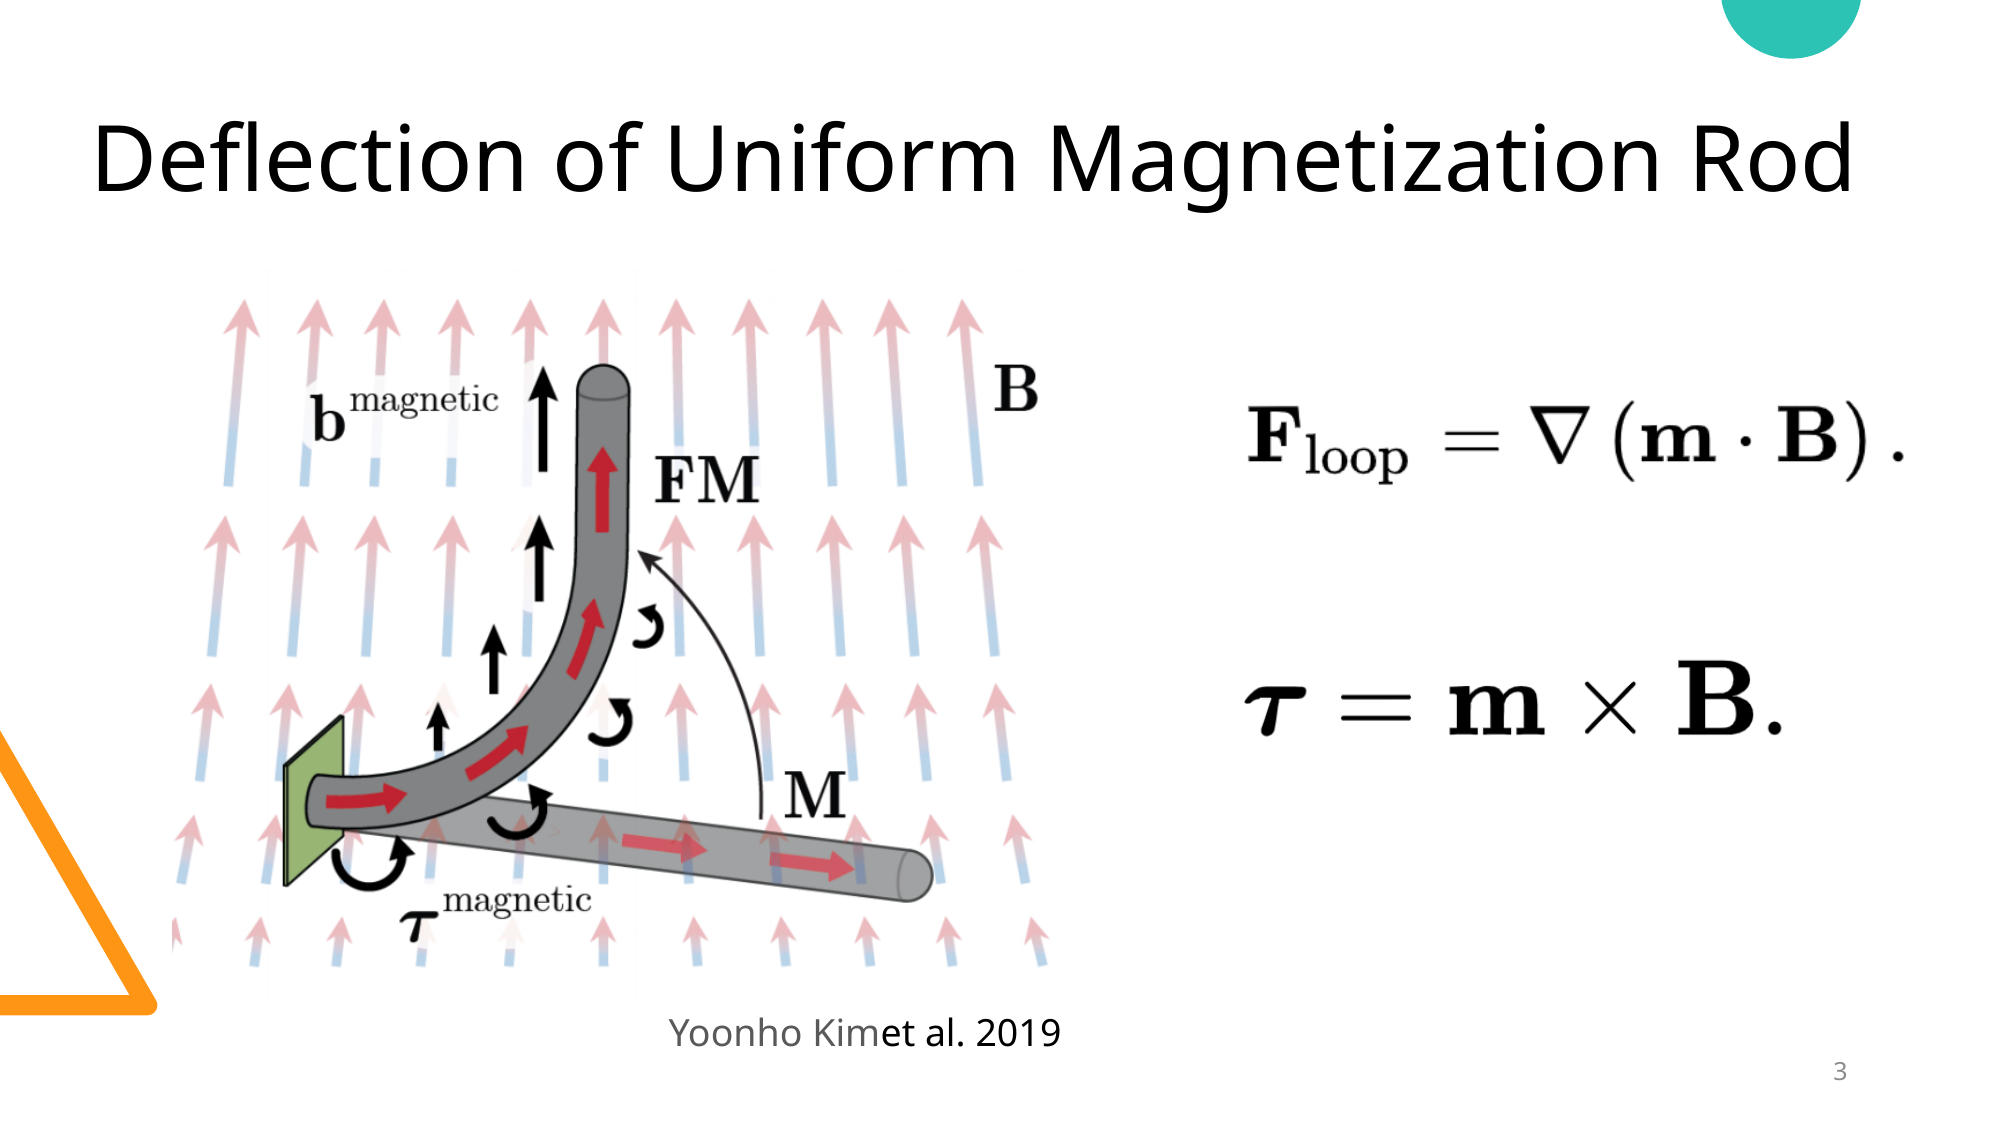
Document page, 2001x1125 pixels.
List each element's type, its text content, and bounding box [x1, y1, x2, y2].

picture [1218, 624, 1798, 763]
slide_number 3 [1412, 1042, 1863, 1103]
text_box Yoonho Kimet al. 2019 [654, 1001, 1253, 1061]
title Deflection of Uniform Magnetization Rod [75, 53, 2000, 271]
picture [172, 270, 1137, 1000]
picture [1218, 362, 1920, 500]
